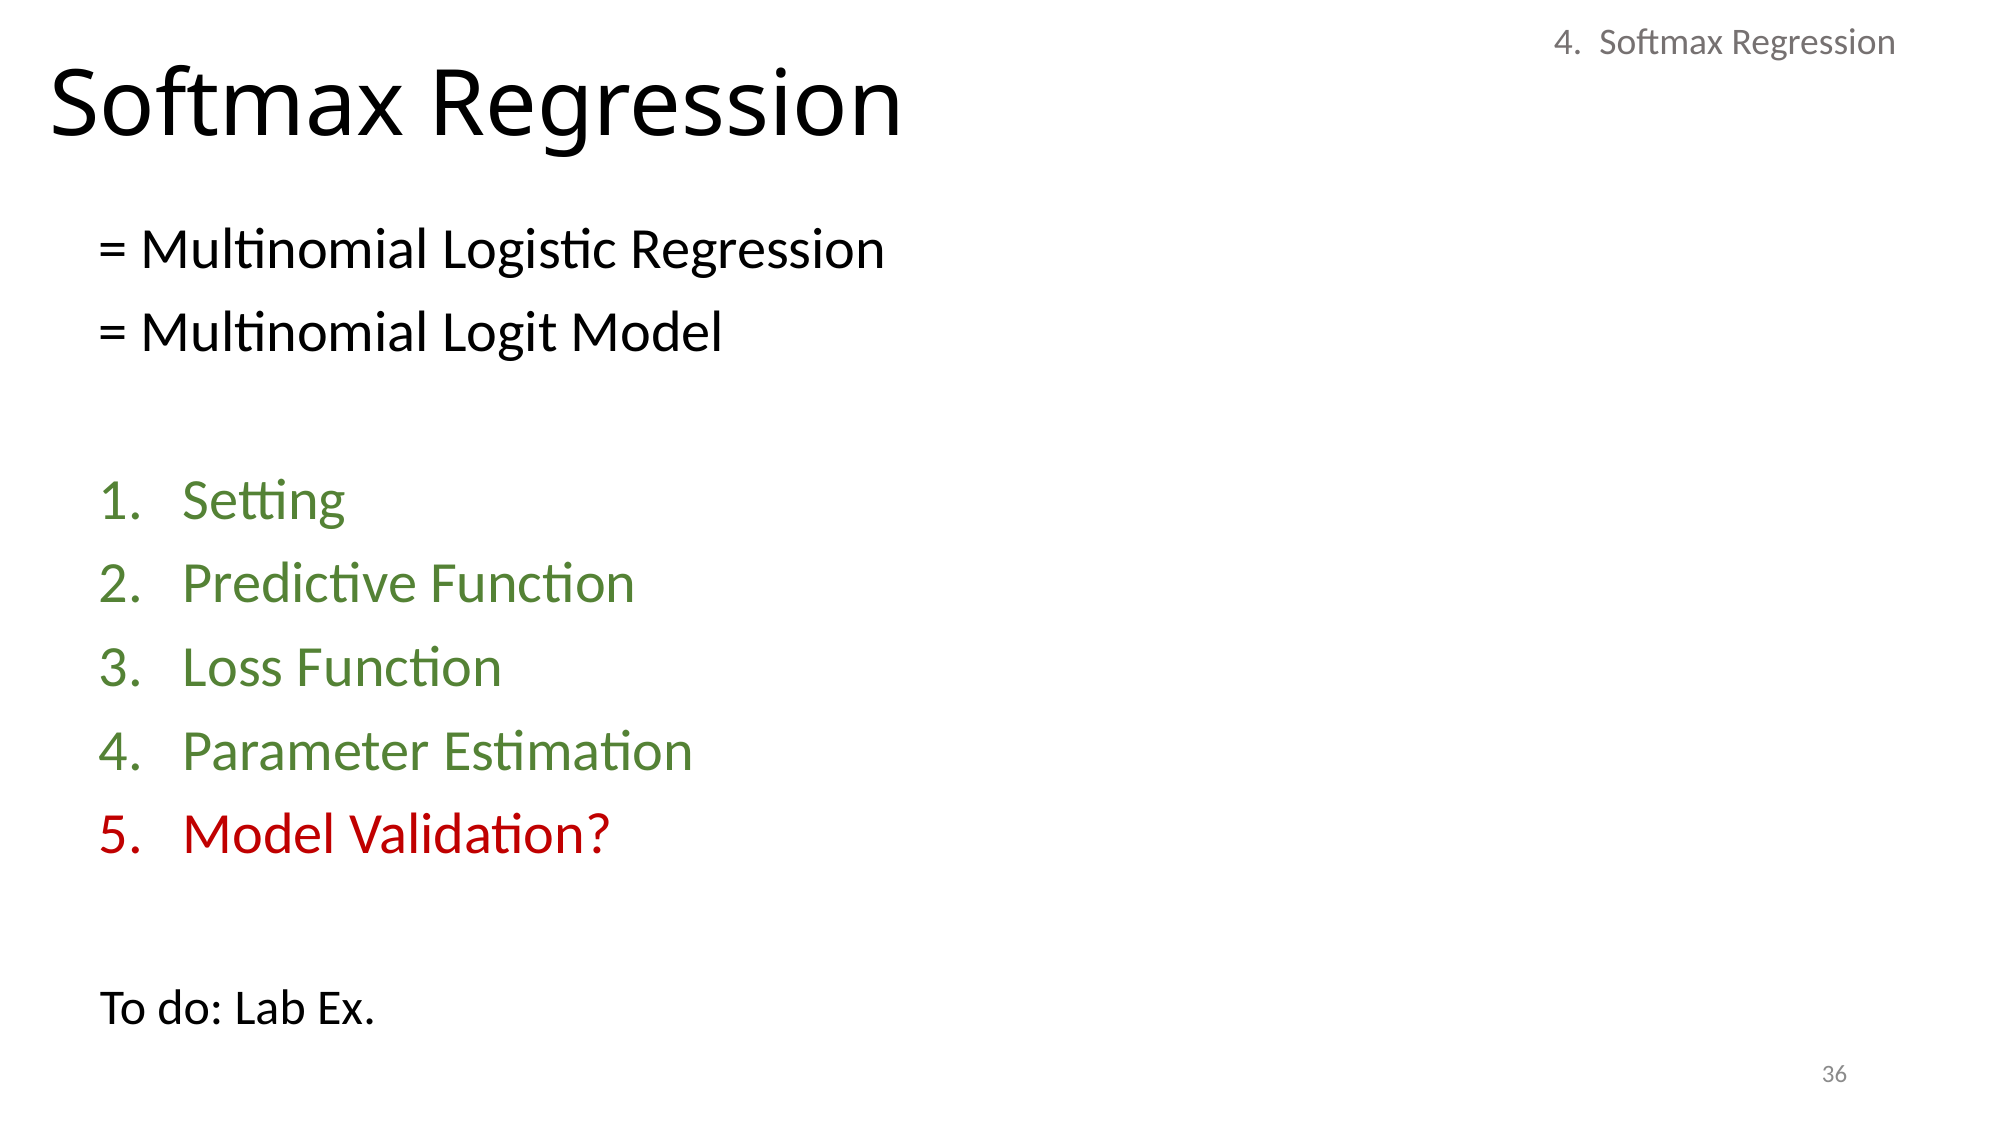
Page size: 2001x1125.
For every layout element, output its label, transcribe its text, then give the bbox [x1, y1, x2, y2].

slide_number 36 [1412, 1042, 1863, 1103]
text_box 4. Softmax Regression [1539, 10, 1912, 70]
title Softmax Regression [34, 0, 1760, 215]
list = Multinomial Logistic Regression = Multinomial Logit Model Setting Predictive Function Loss Function Parameter Estimation Model Validation? [83, 210, 1000, 925]
text_box To do: Lab Ex. [85, 966, 391, 1042]
